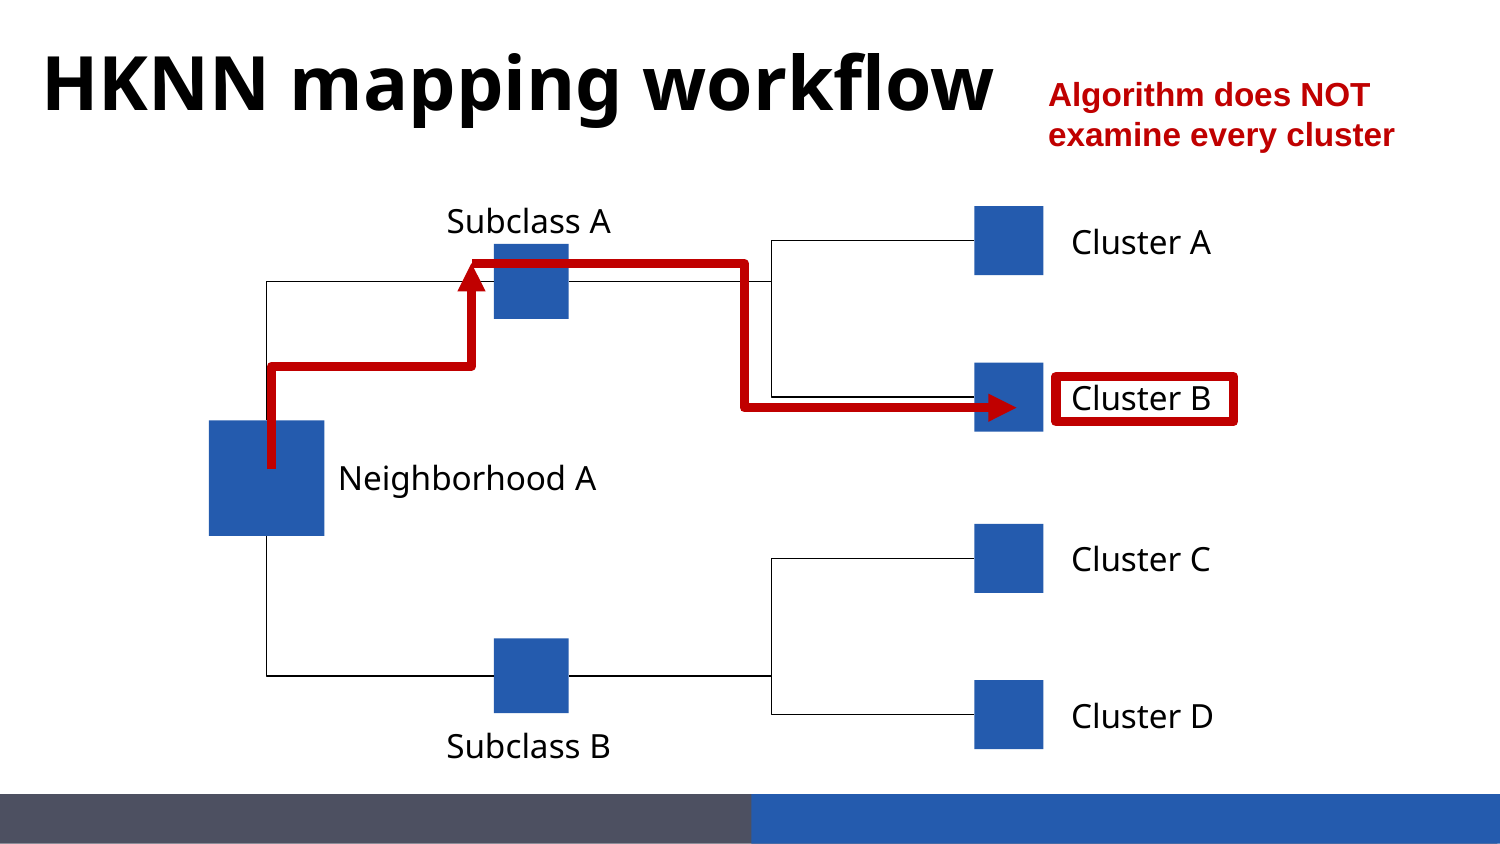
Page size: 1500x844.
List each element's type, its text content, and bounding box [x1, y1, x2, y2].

title HKNN mapping workflow [26, 20, 1292, 127]
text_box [208, 185, 1292, 789]
text_box Algorithm does NOT examine every cluster [1033, 65, 1500, 160]
